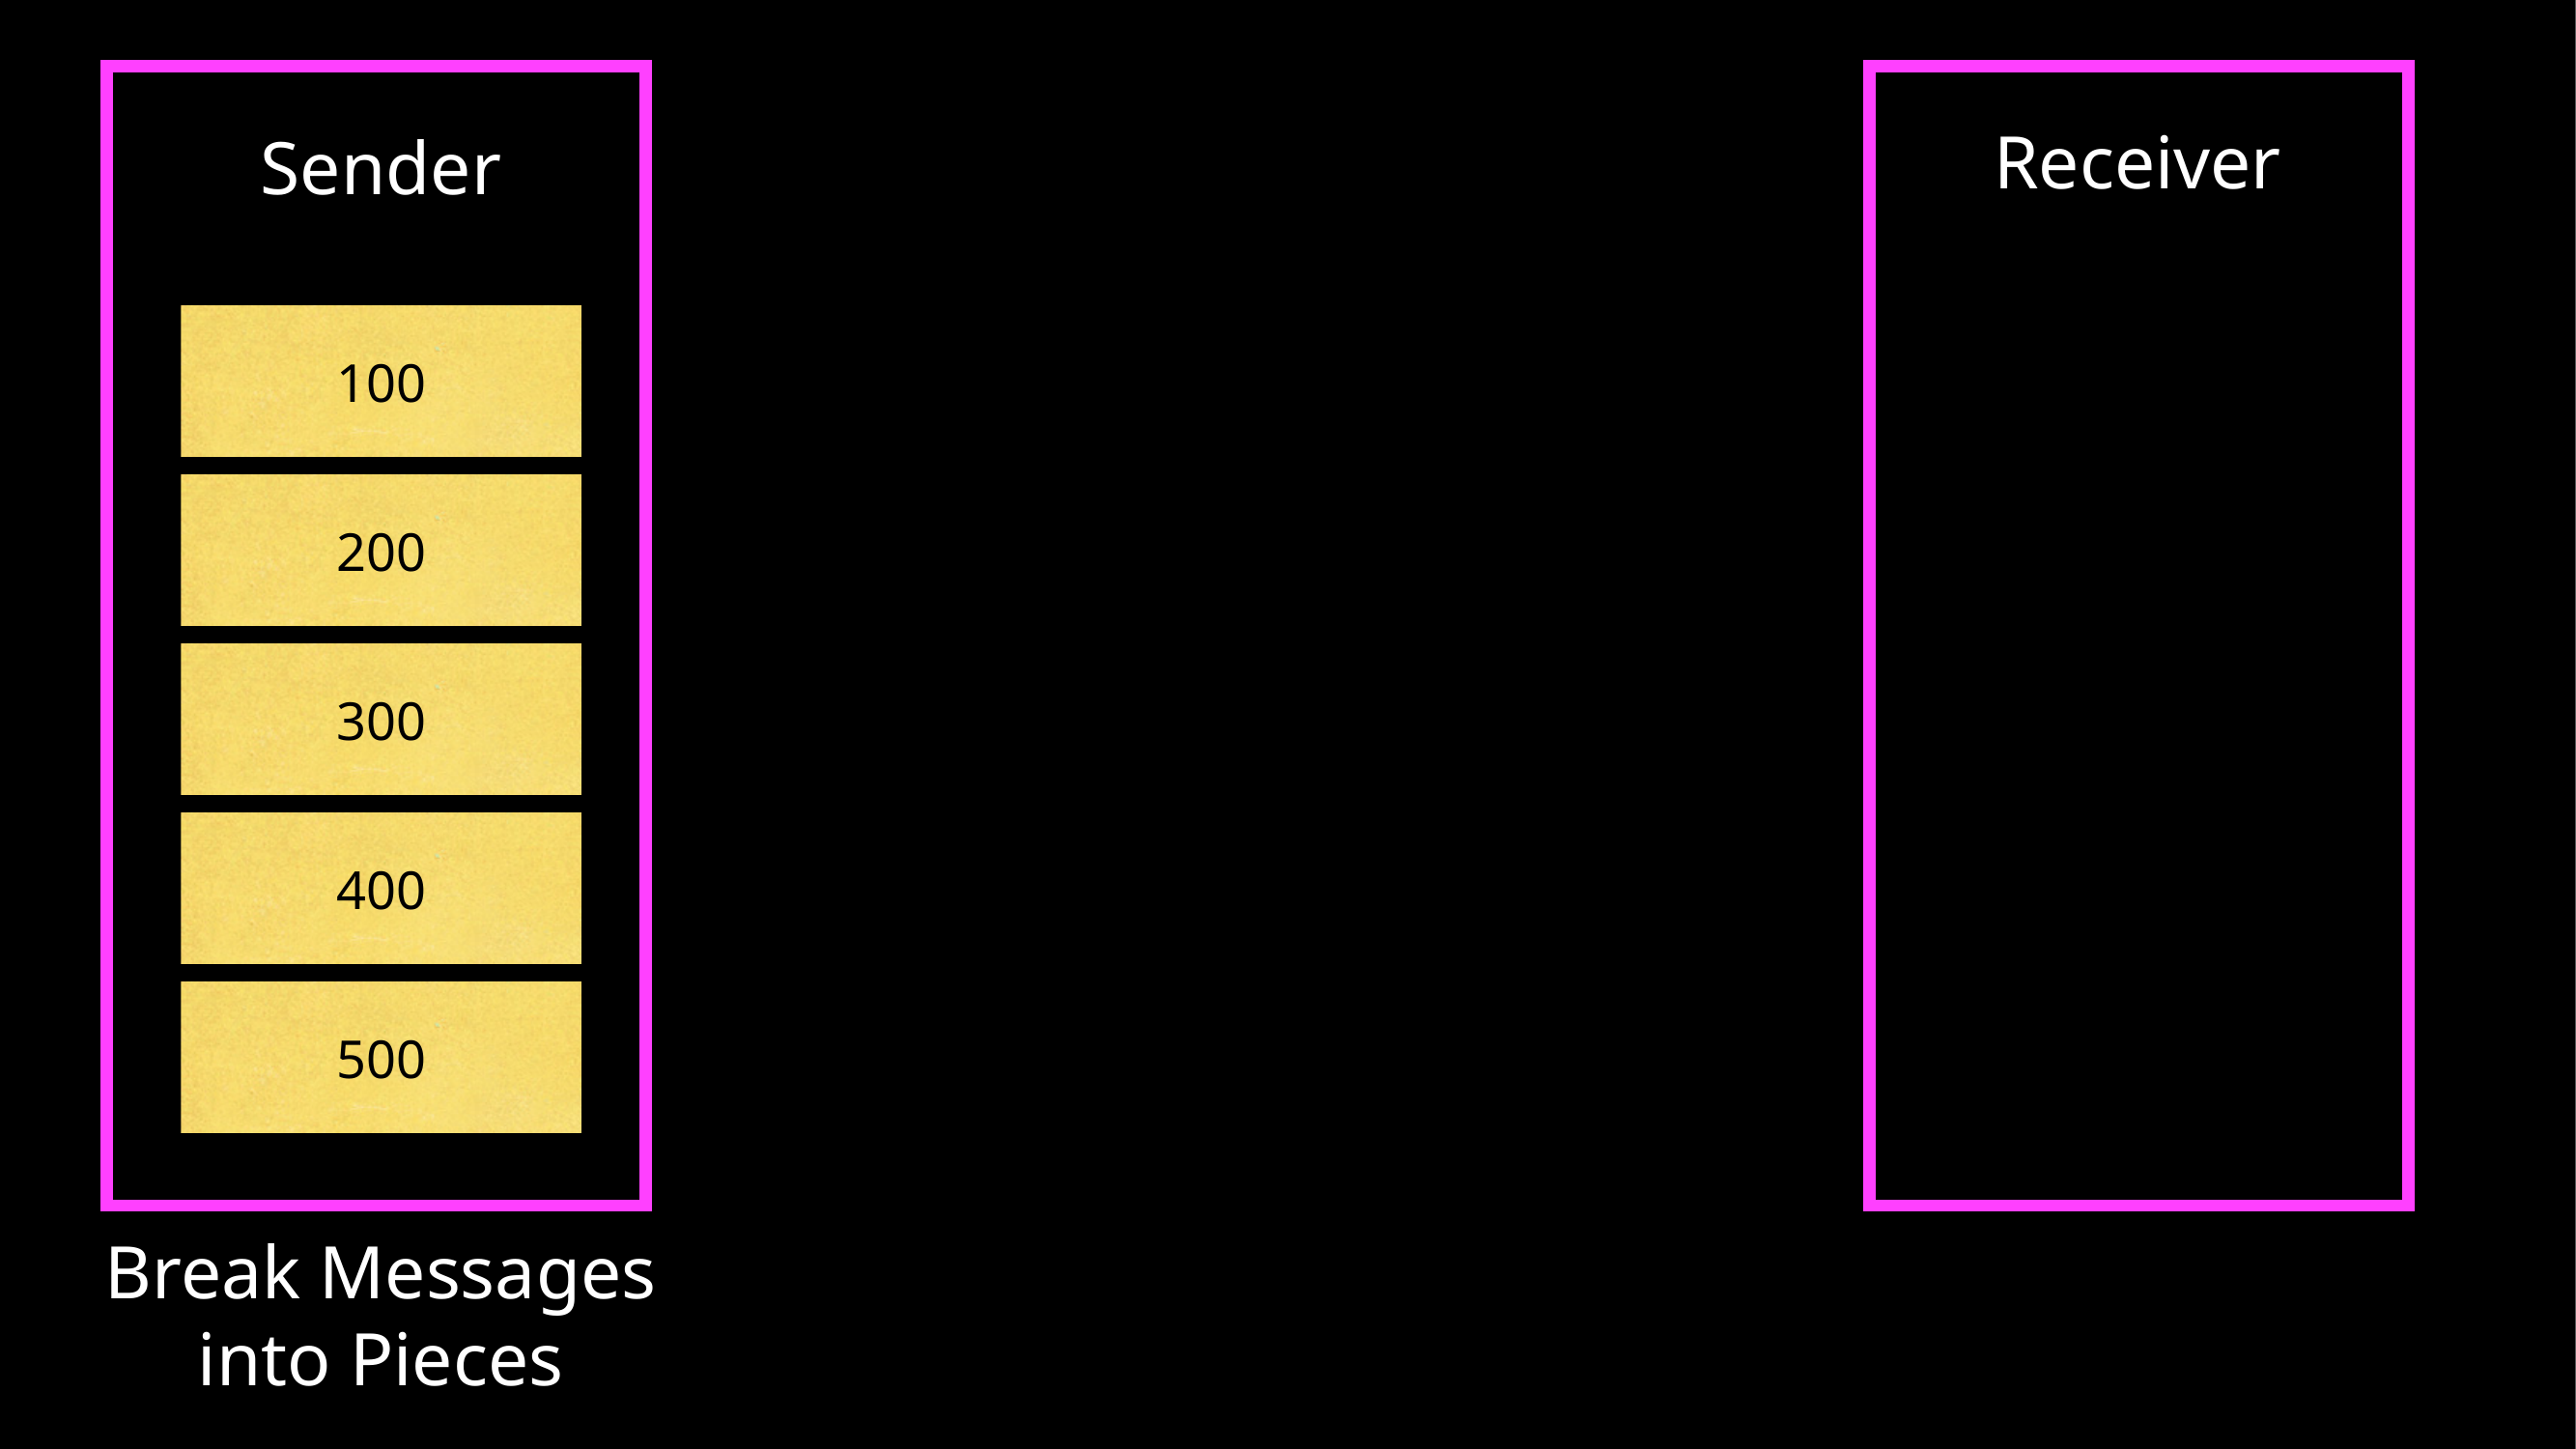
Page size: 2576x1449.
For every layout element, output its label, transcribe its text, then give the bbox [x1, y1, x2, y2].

text_box [1869, 66, 2409, 1206]
text_box [106, 66, 646, 1206]
text_box Break Messages into Pieces [84, 1218, 678, 1408]
